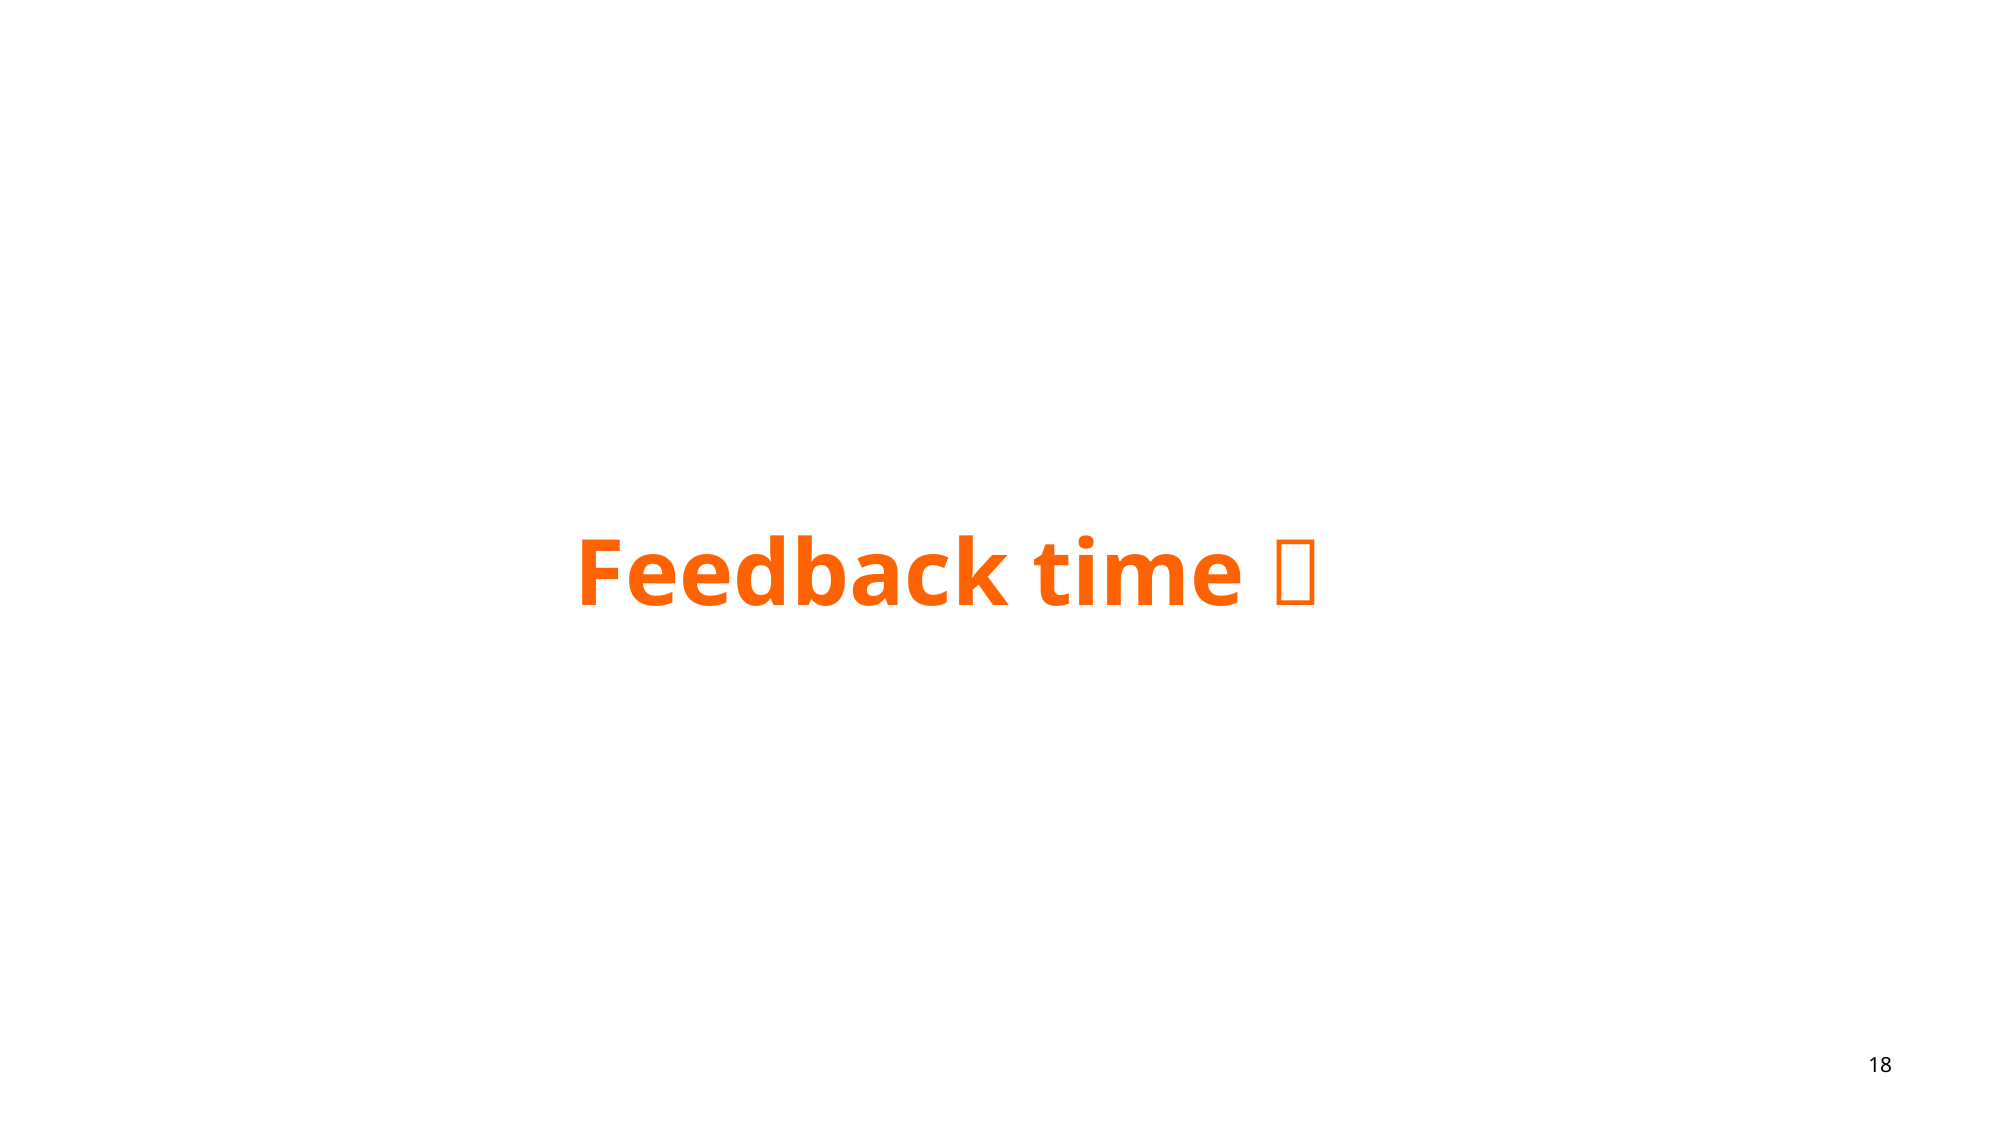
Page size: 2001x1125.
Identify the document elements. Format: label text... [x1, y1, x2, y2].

title Feedback time  [574, 532, 2000, 667]
slide_number 18 [1810, 1050, 1892, 1082]
